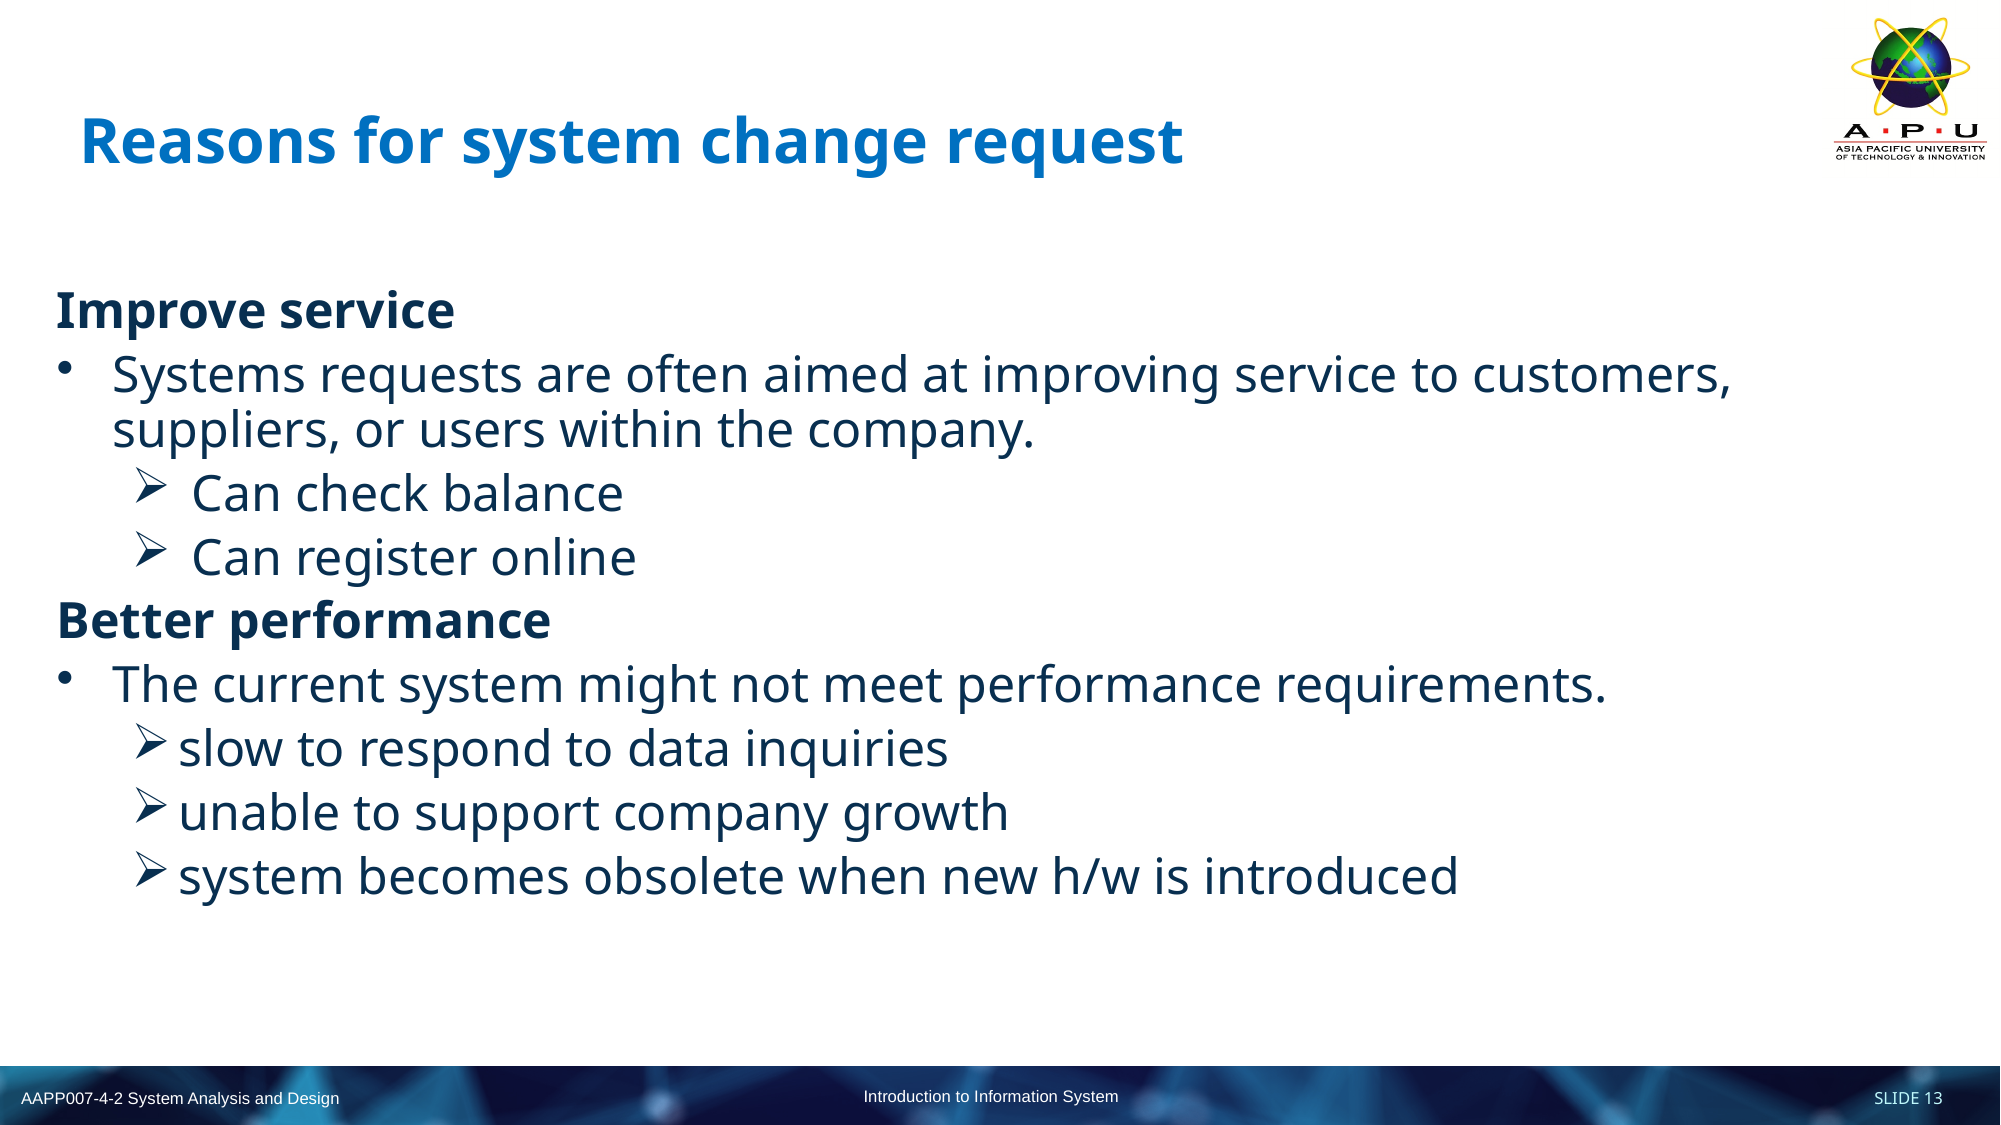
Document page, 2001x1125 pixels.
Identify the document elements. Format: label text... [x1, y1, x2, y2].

title Reasons for system change request [48, 45, 1764, 233]
list Improve service Systems requests are often aimed at improving service to customers, suppliers, or users within the company. Can check balance Can register online Better performance The current system might not meet performance requirements. slow to respond to data inquiries unable to support company growth system becomes obsolete when new h/w is introduced [41, 278, 1969, 1021]
picture [1822, 0, 2000, 178]
picture [0, 1066, 2000, 1125]
